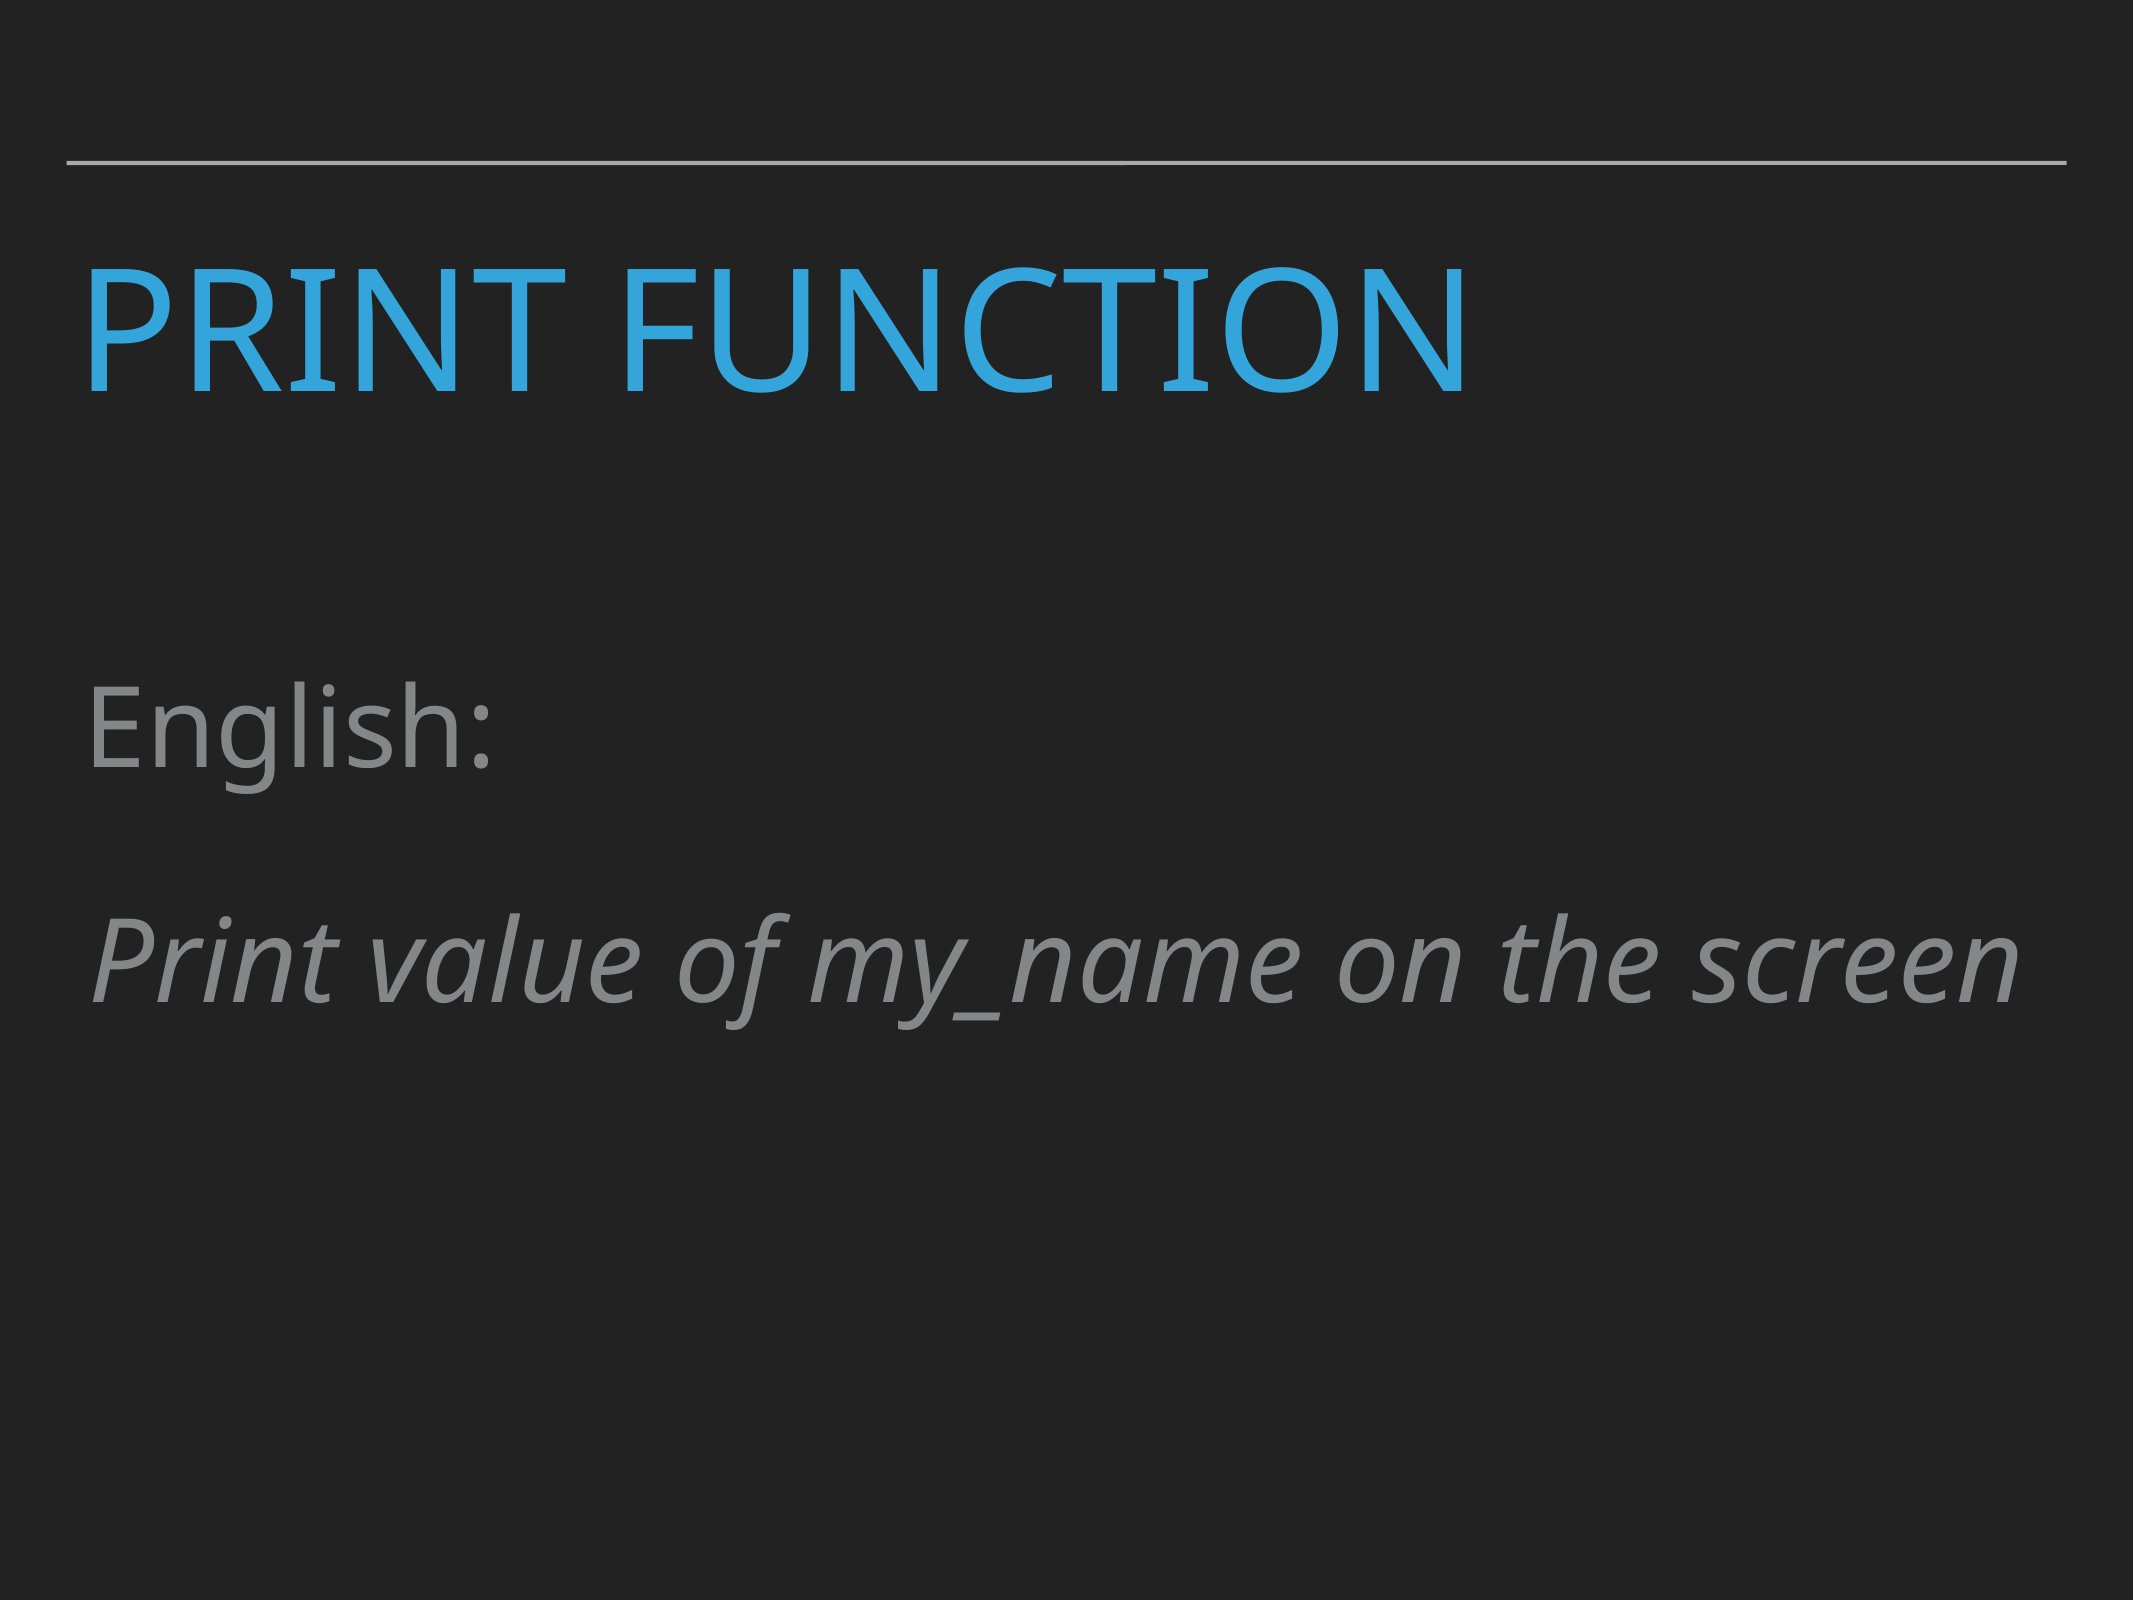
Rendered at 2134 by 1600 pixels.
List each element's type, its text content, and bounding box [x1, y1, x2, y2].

text_box English: [75, 647, 506, 799]
title Print function [66, 251, 2068, 445]
text_box Print value of my_name on the screen [79, 877, 2066, 1035]
